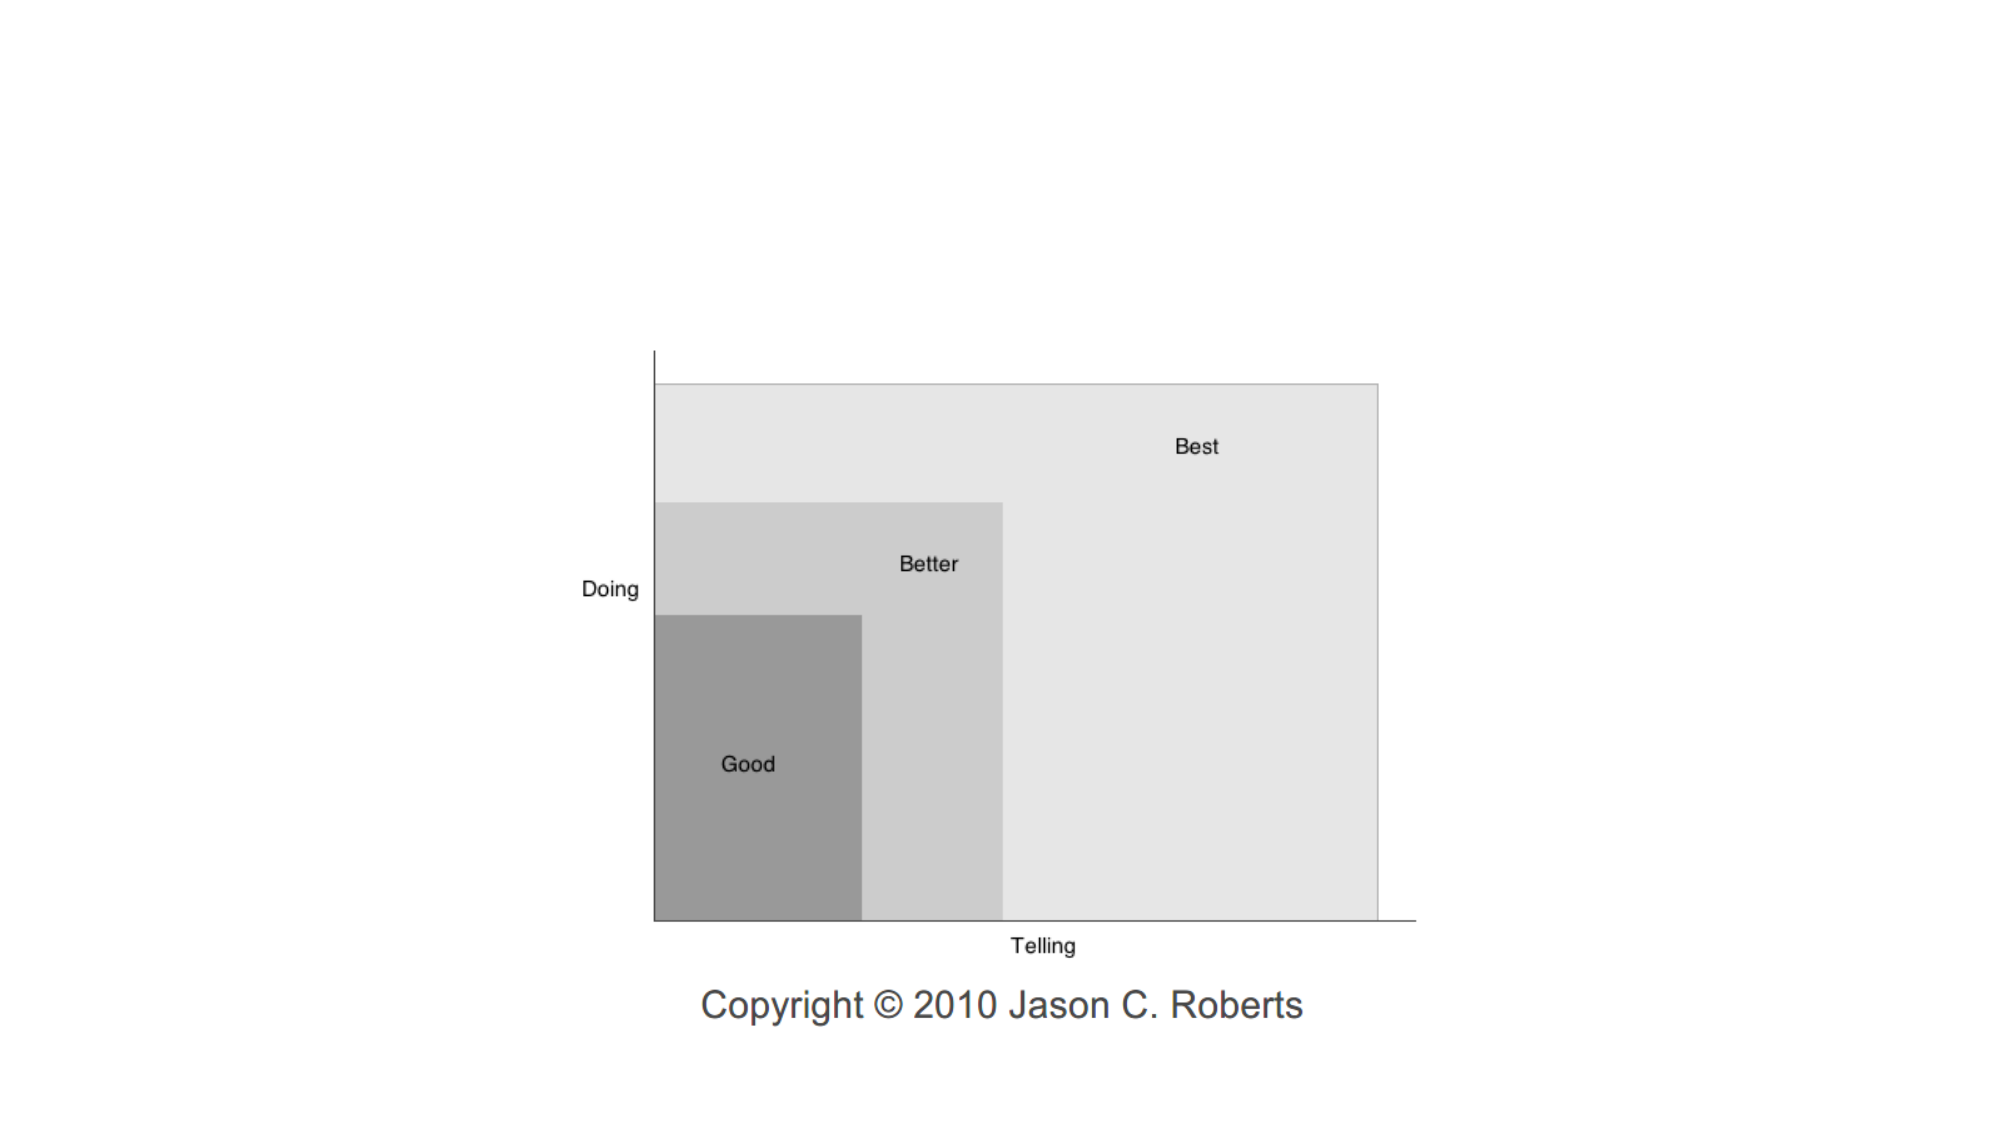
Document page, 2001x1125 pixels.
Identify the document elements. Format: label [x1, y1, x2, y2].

list [571, 343, 1429, 969]
picture [694, 977, 1305, 1036]
